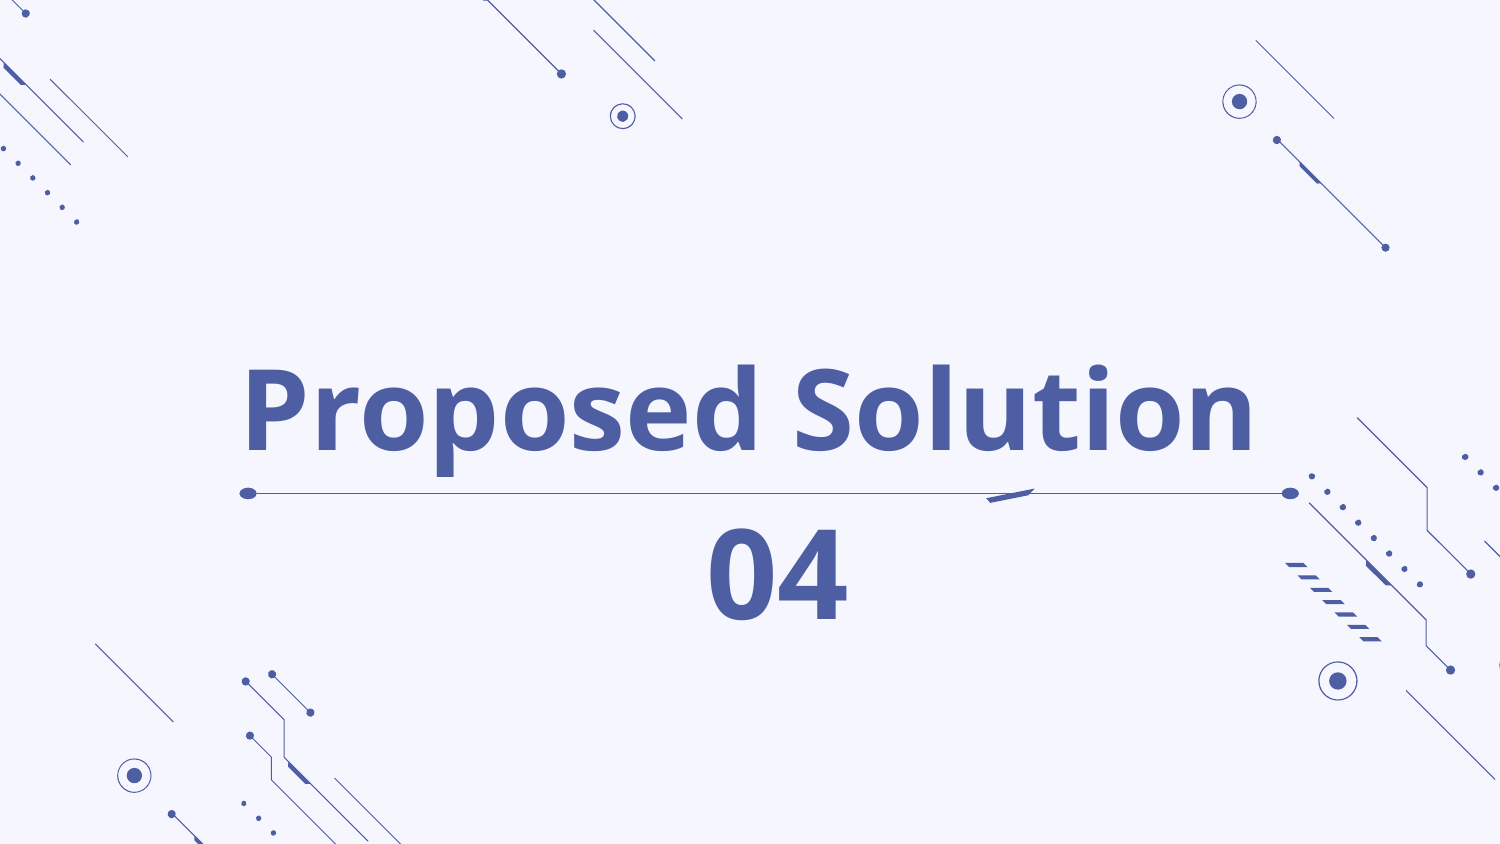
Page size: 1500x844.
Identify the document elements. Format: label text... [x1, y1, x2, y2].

title 04 [405, 521, 864, 731]
title Proposed Solution [76, 338, 1275, 488]
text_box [239, 473, 1279, 514]
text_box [1284, 417, 1500, 781]
